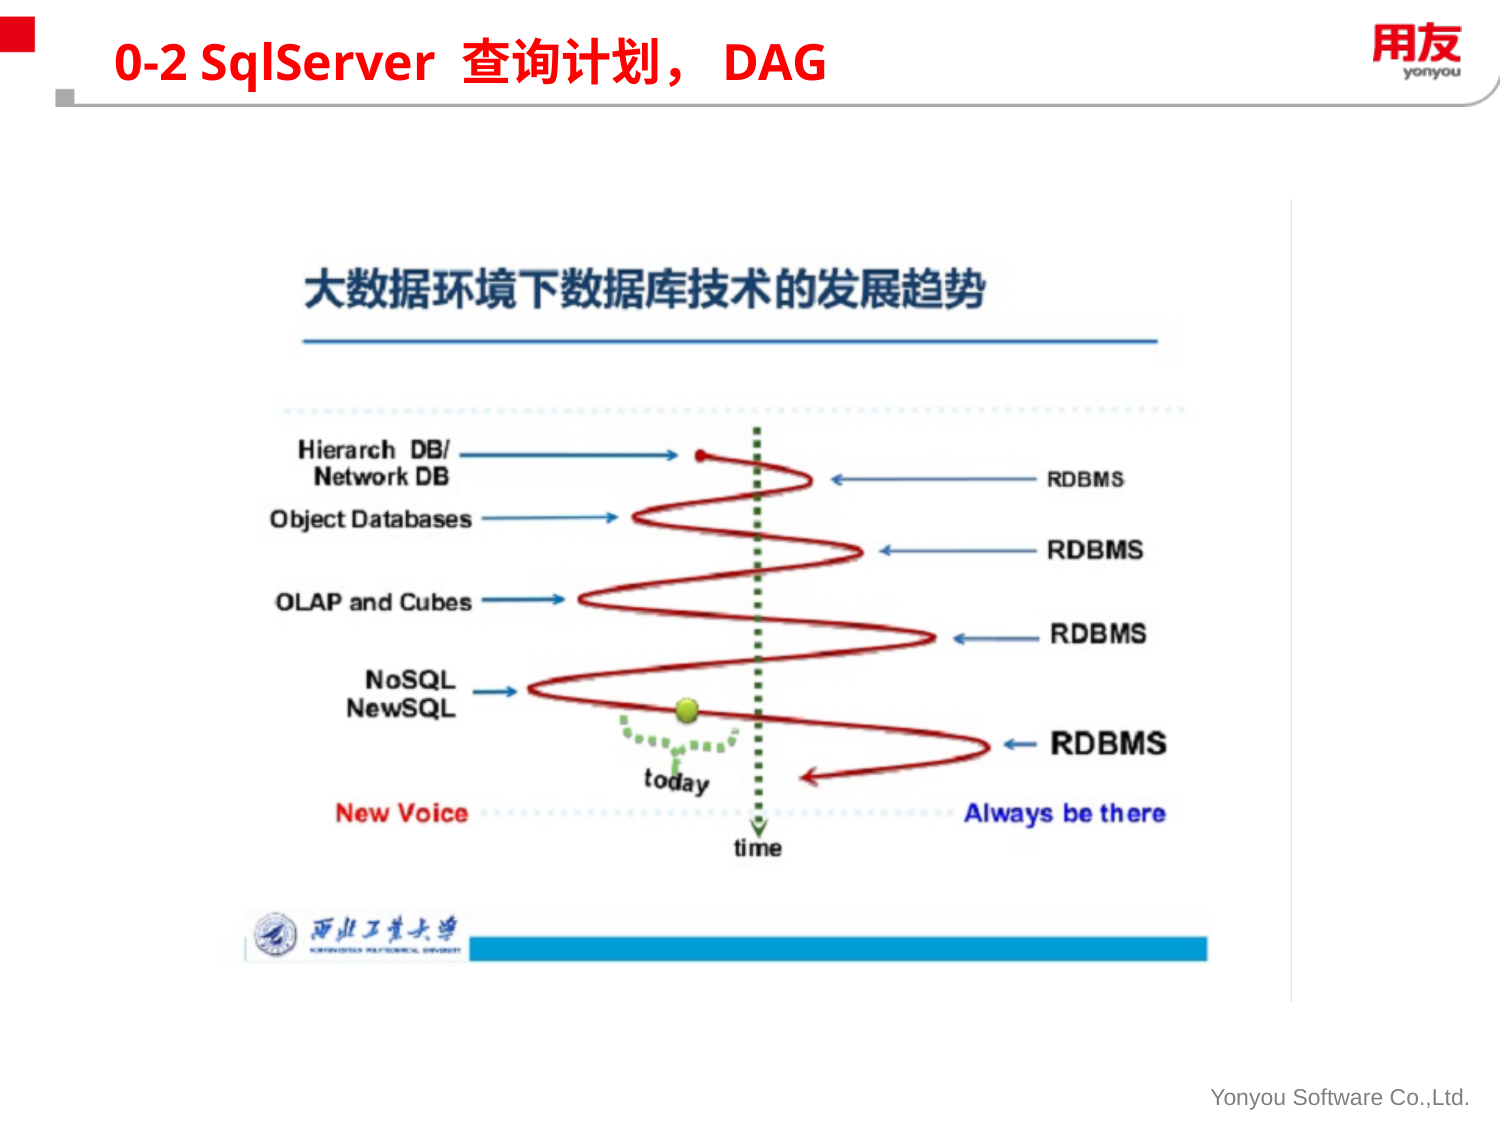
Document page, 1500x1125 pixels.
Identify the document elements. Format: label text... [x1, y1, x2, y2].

title 0-2 SqlServer 查询计划，DAG [99, 12, 1251, 109]
picture [0, 0, 1500, 107]
picture [162, 199, 1293, 1002]
